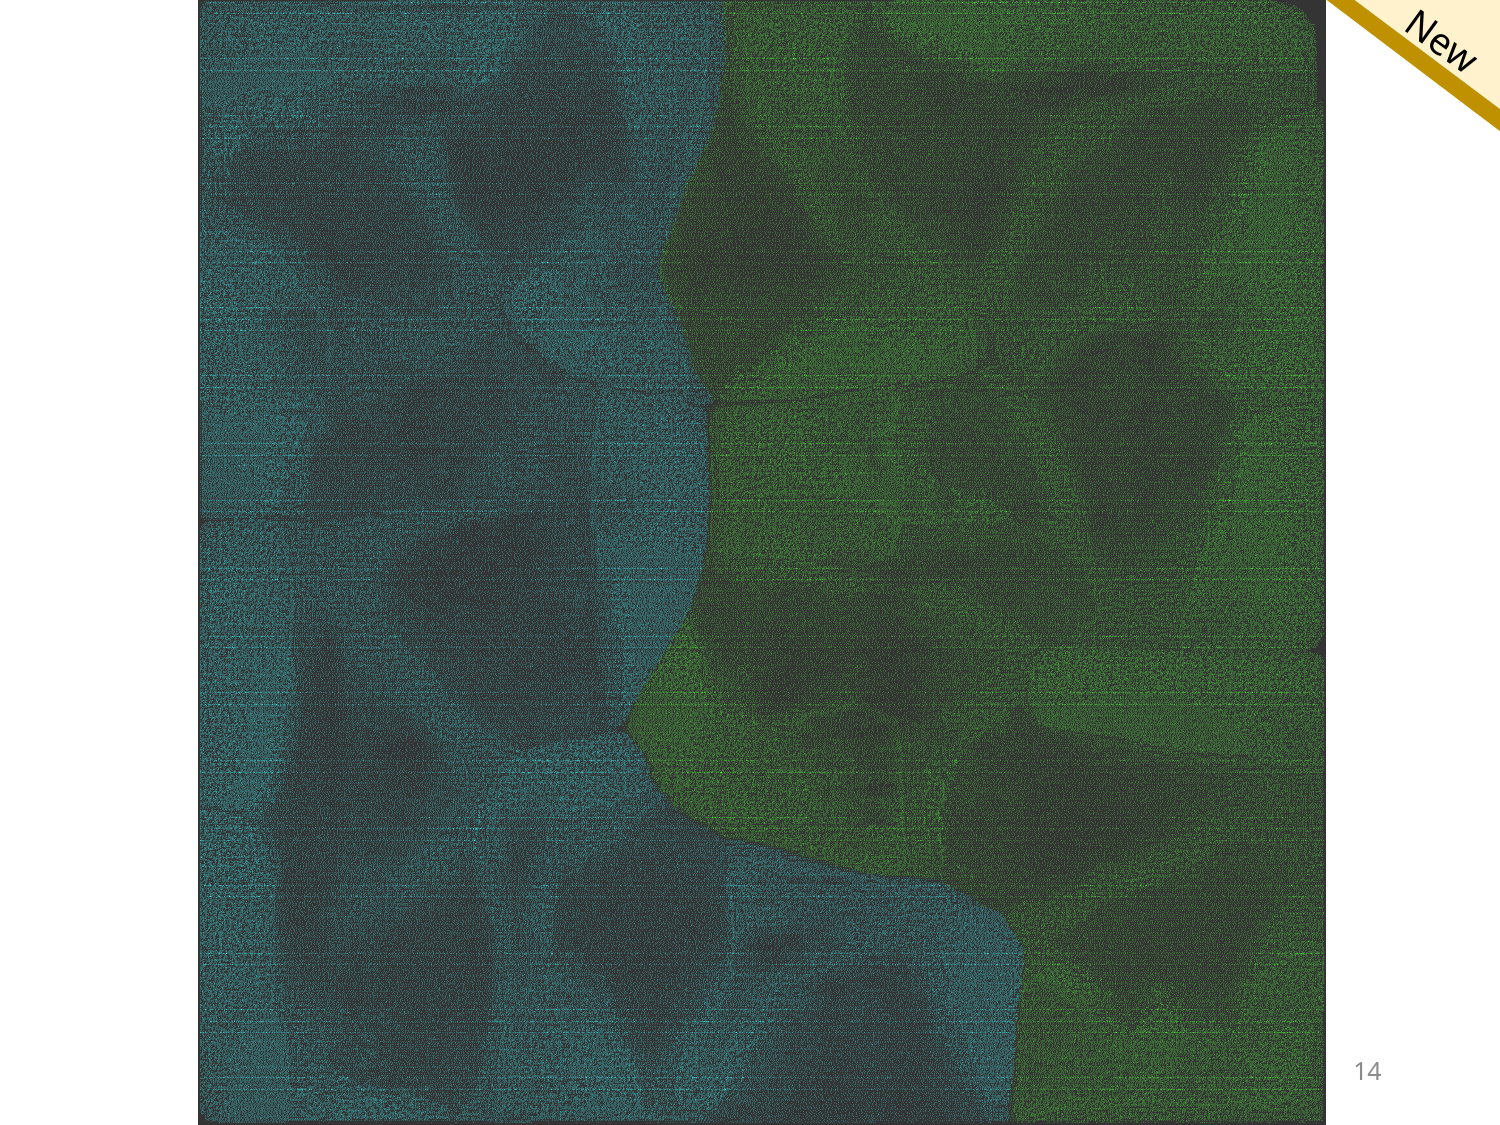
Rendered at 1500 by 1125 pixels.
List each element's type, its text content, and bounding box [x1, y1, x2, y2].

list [198, 0, 1326, 1125]
slide_number 14 [1326, 1042, 1397, 1103]
